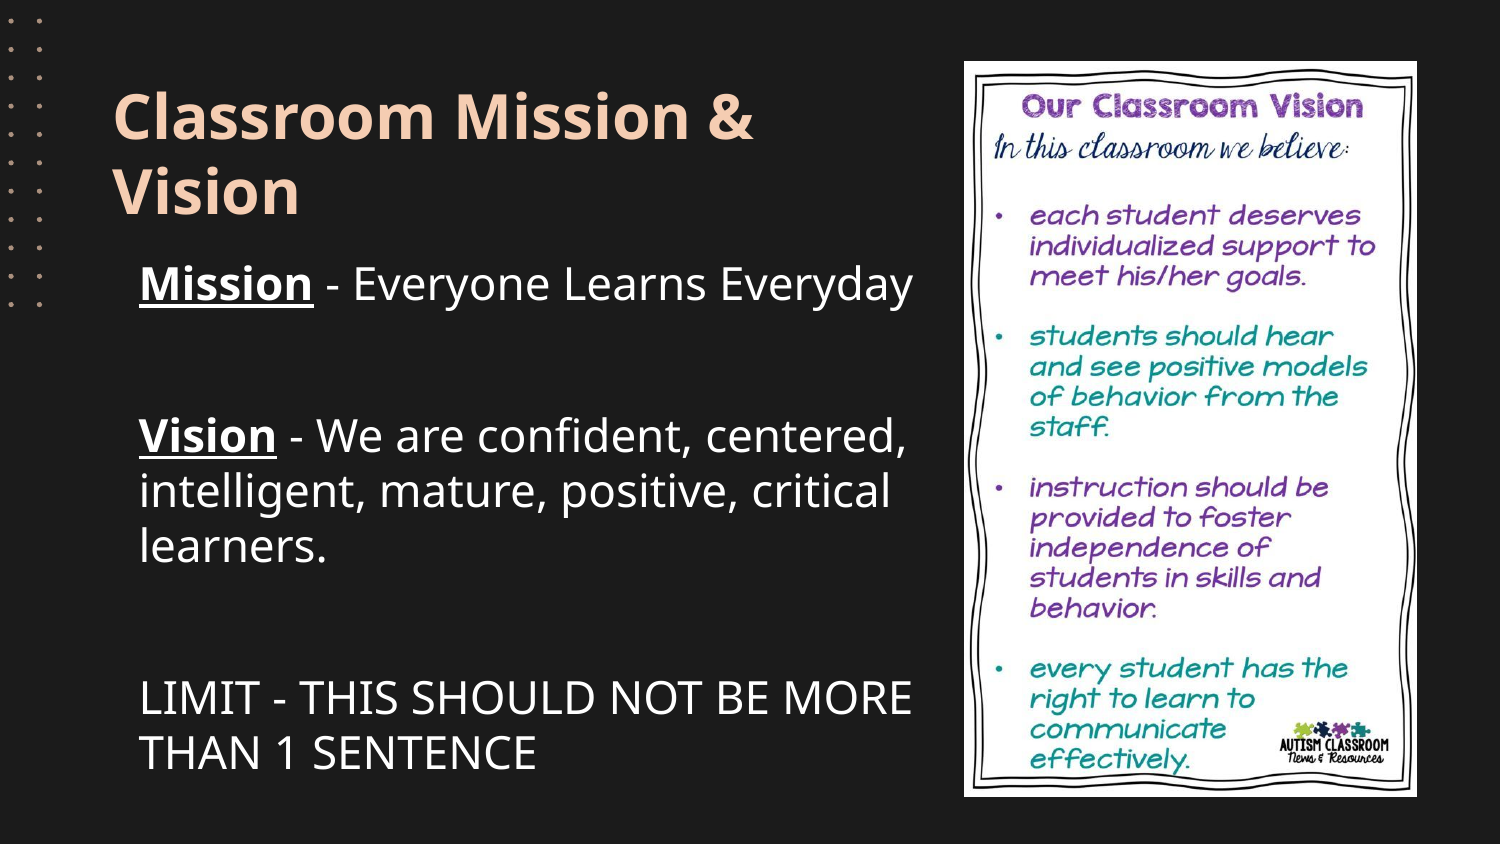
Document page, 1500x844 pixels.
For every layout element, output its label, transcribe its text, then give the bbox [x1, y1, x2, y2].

list Mission - Everyone Learns Everyday Vision - We are confident, centered, intelligent, mature, positive, critical learners. LIMIT - THIS SHOULD NOT BE MORE THAN 1 SENTENCE [123, 240, 959, 797]
picture [964, 61, 1418, 797]
title Classroom Mission & Vision [97, 61, 885, 156]
